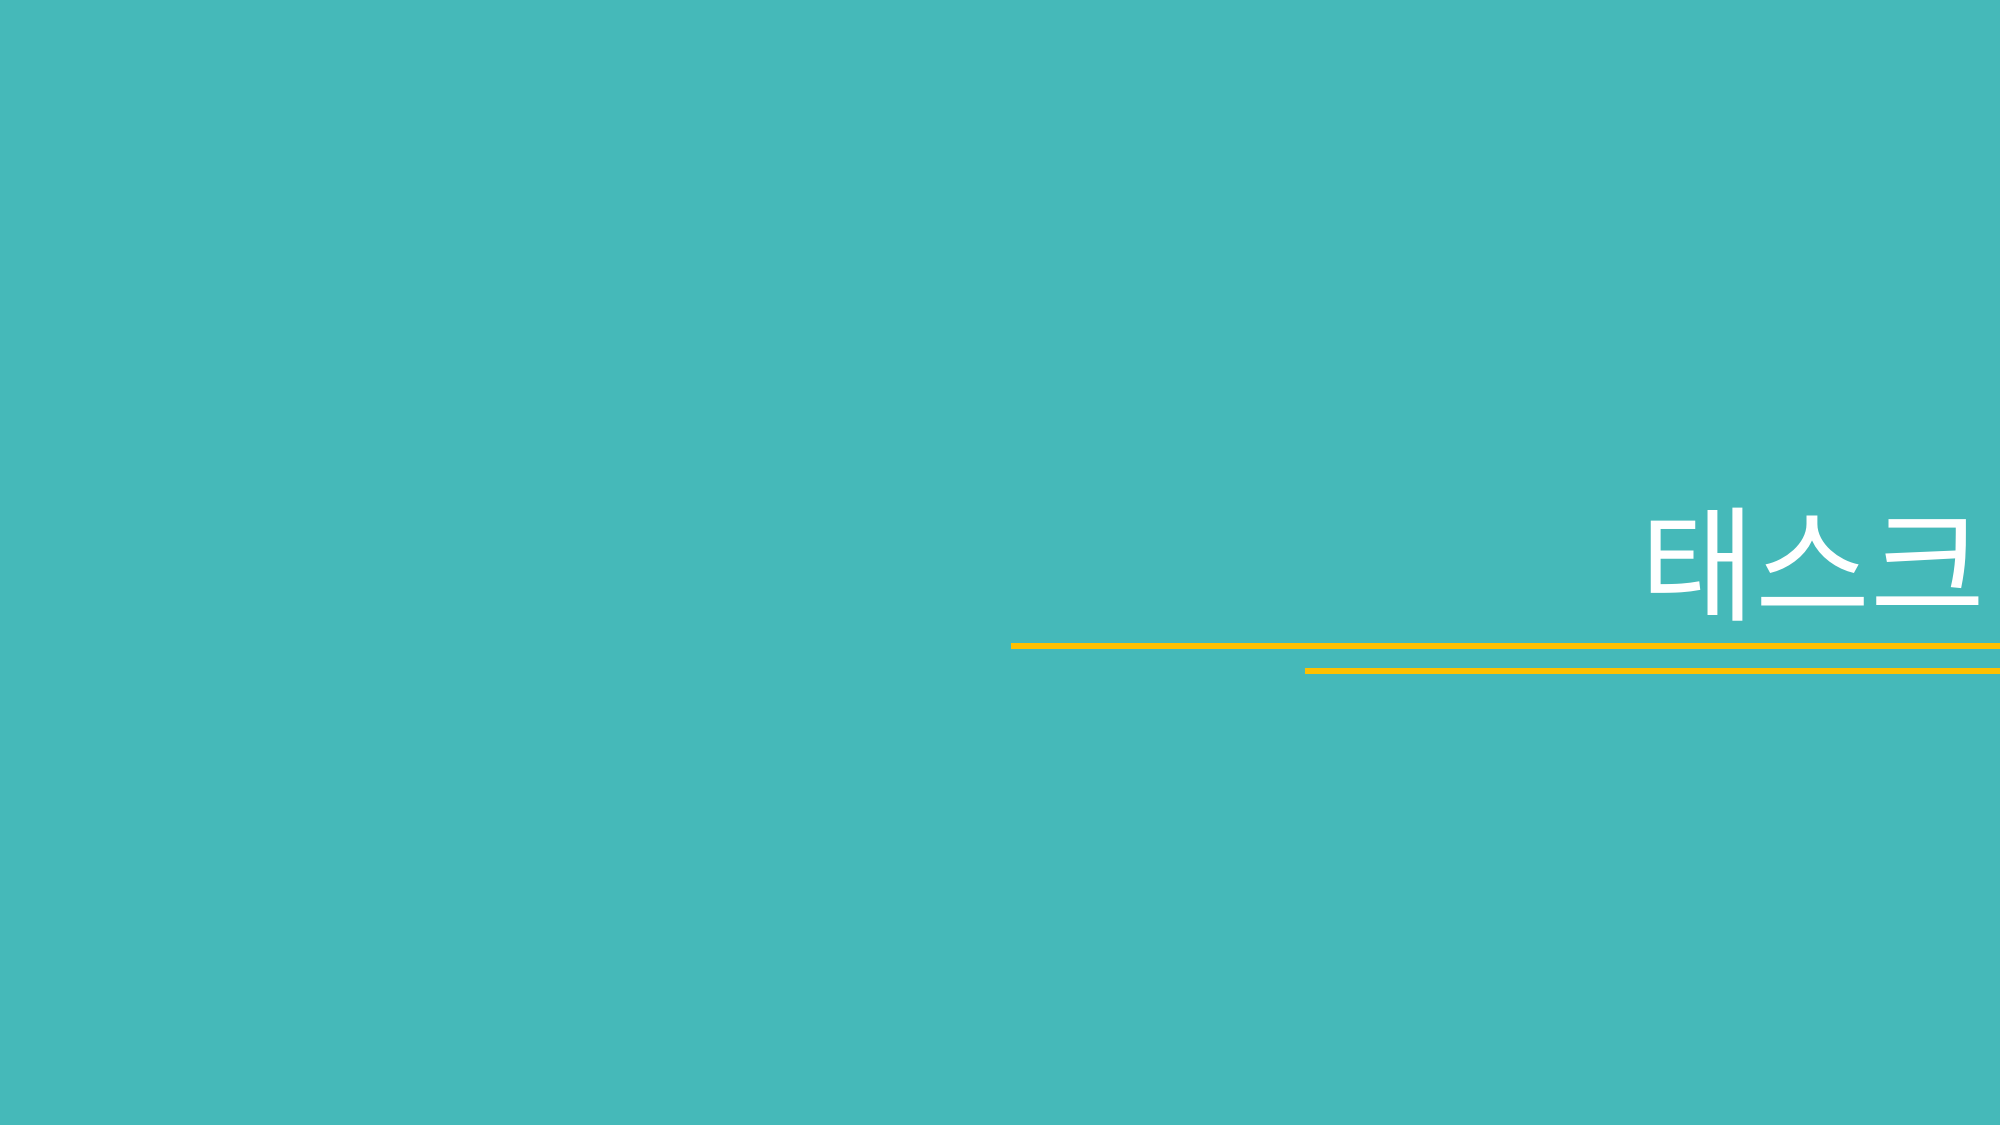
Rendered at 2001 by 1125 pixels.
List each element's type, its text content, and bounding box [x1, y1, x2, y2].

text_box 태스크 [750, 479, 2000, 644]
